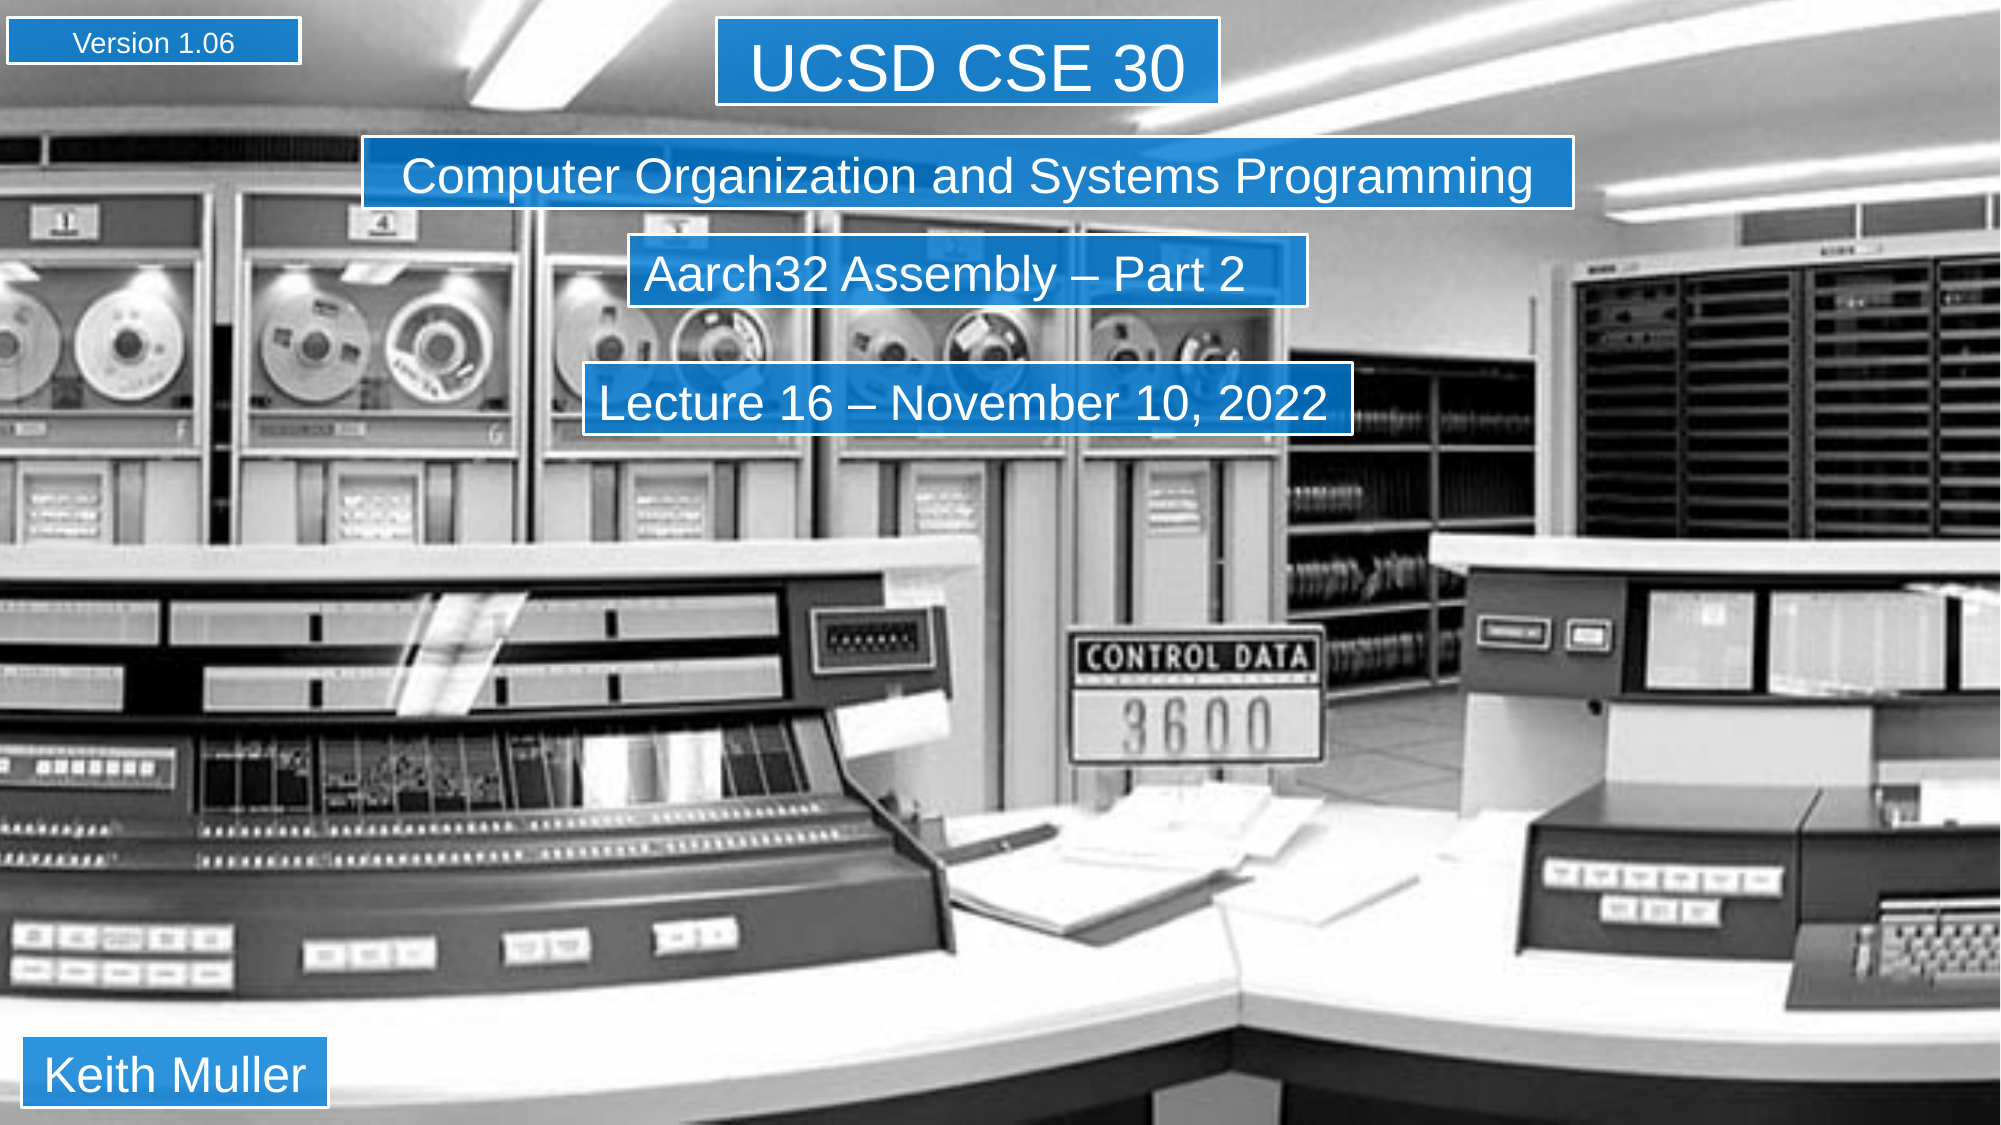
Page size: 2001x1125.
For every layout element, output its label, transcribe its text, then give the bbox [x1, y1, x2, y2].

text_box Computer Organization and Systems Programming [362, 136, 1574, 209]
text_box Keith Muller [21, 1035, 329, 1108]
text_box UCSD CSE 30 [716, 17, 1220, 105]
text_box Lecture 16 – November 10, 2022 [583, 362, 1353, 435]
text_box Version 1.06 [7, 17, 300, 64]
picture [0, 0, 2001, 1125]
text_box Aarch32 Assembly – Part 2 [628, 234, 1308, 307]
